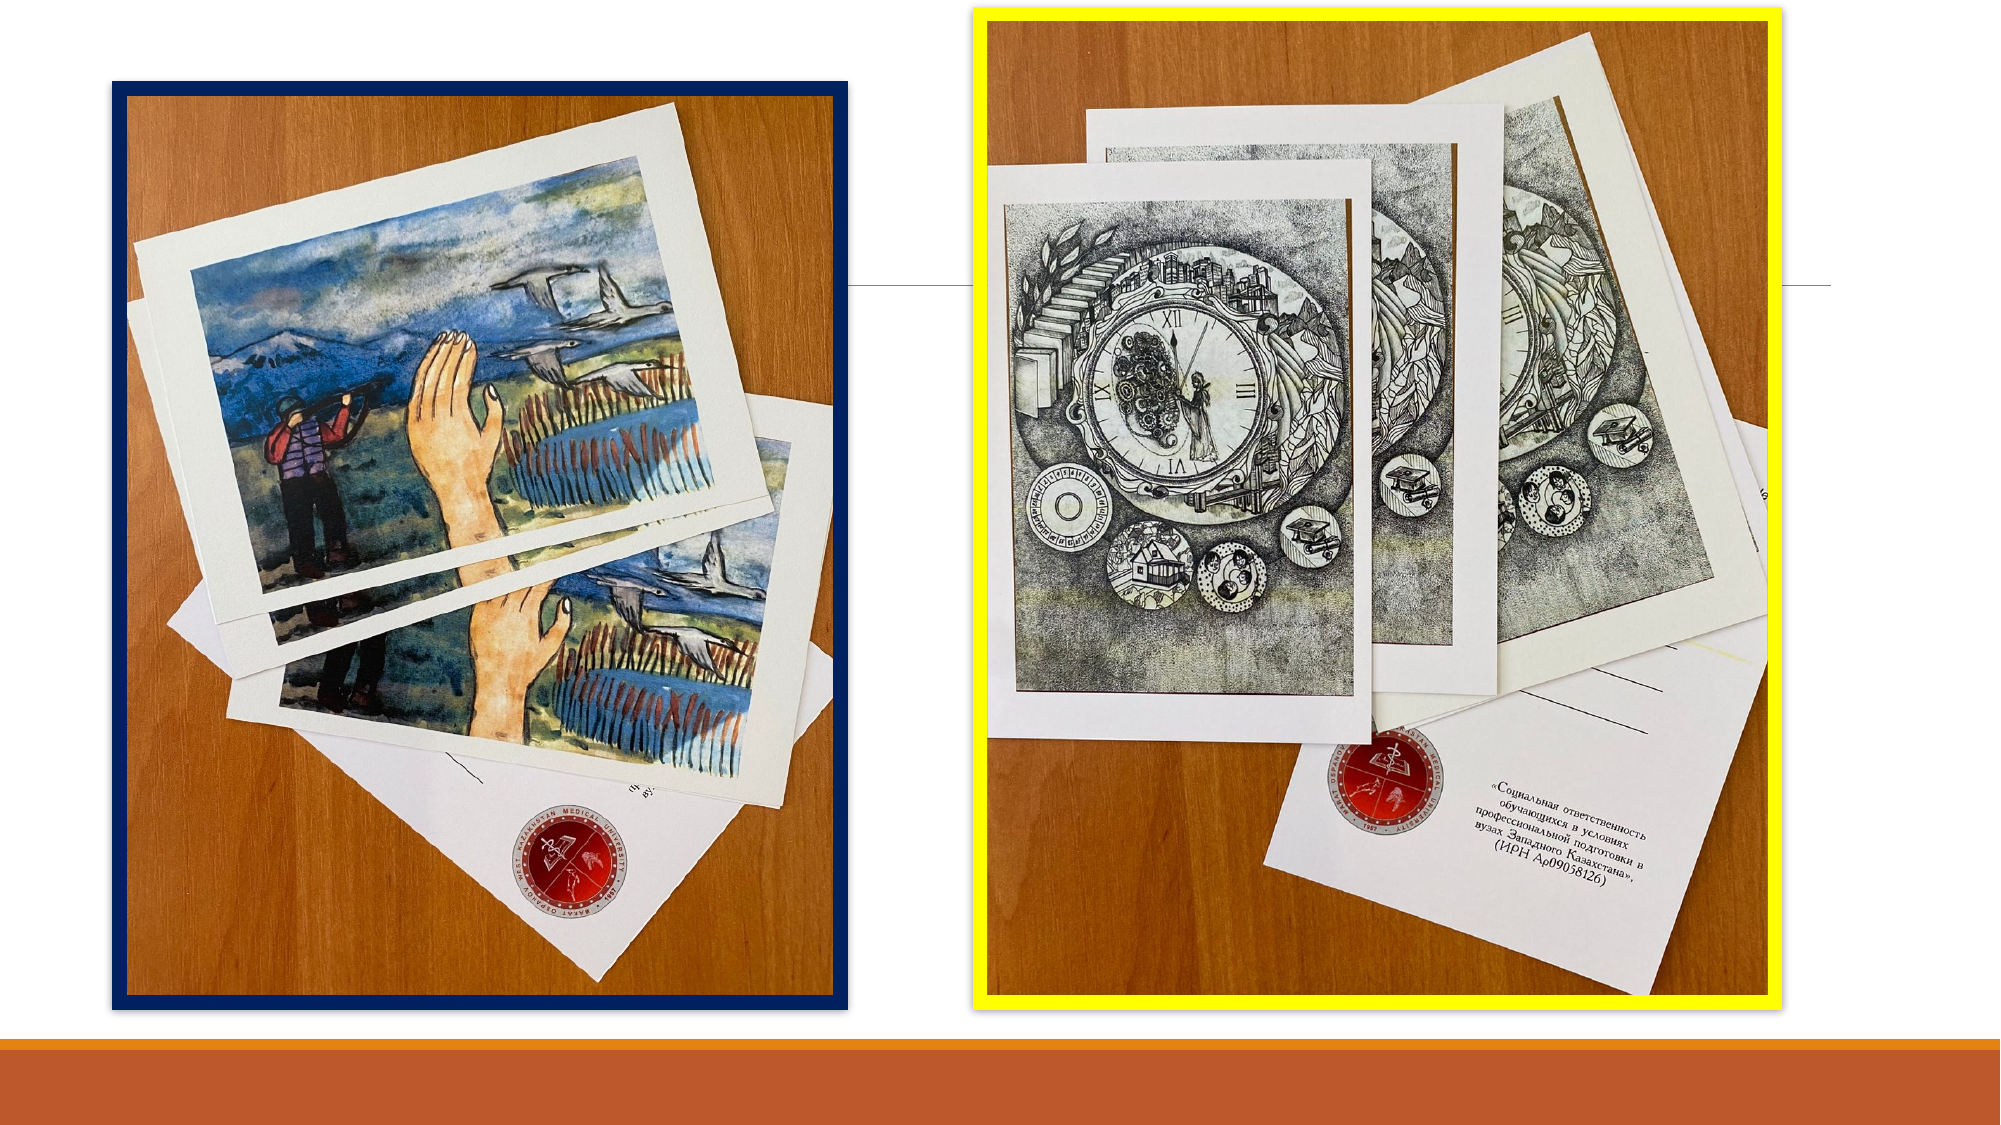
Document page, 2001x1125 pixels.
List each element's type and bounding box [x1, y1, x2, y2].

list [125, 95, 834, 996]
picture [986, 20, 1769, 996]
